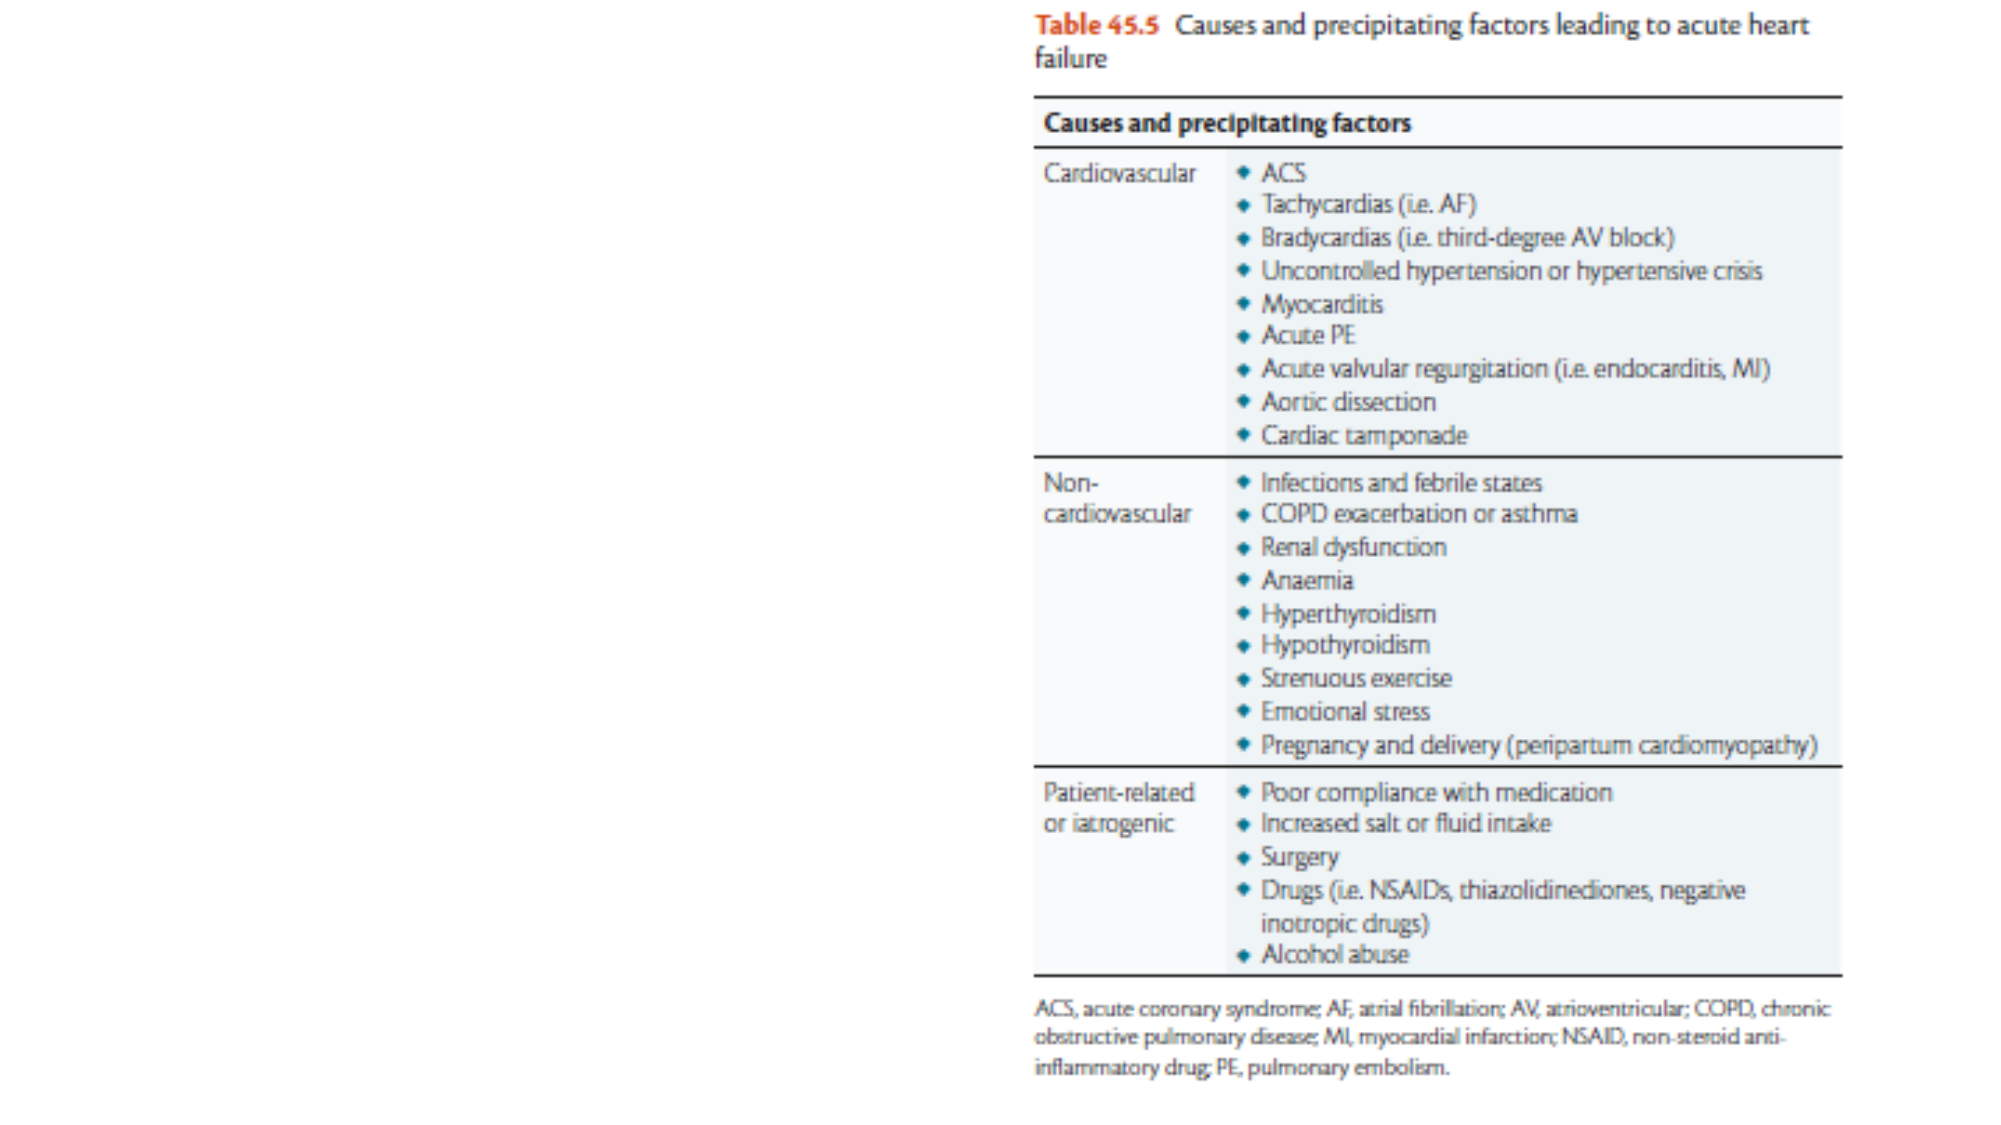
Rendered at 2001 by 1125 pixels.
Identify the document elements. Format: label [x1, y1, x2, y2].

list [1018, 0, 1863, 1098]
